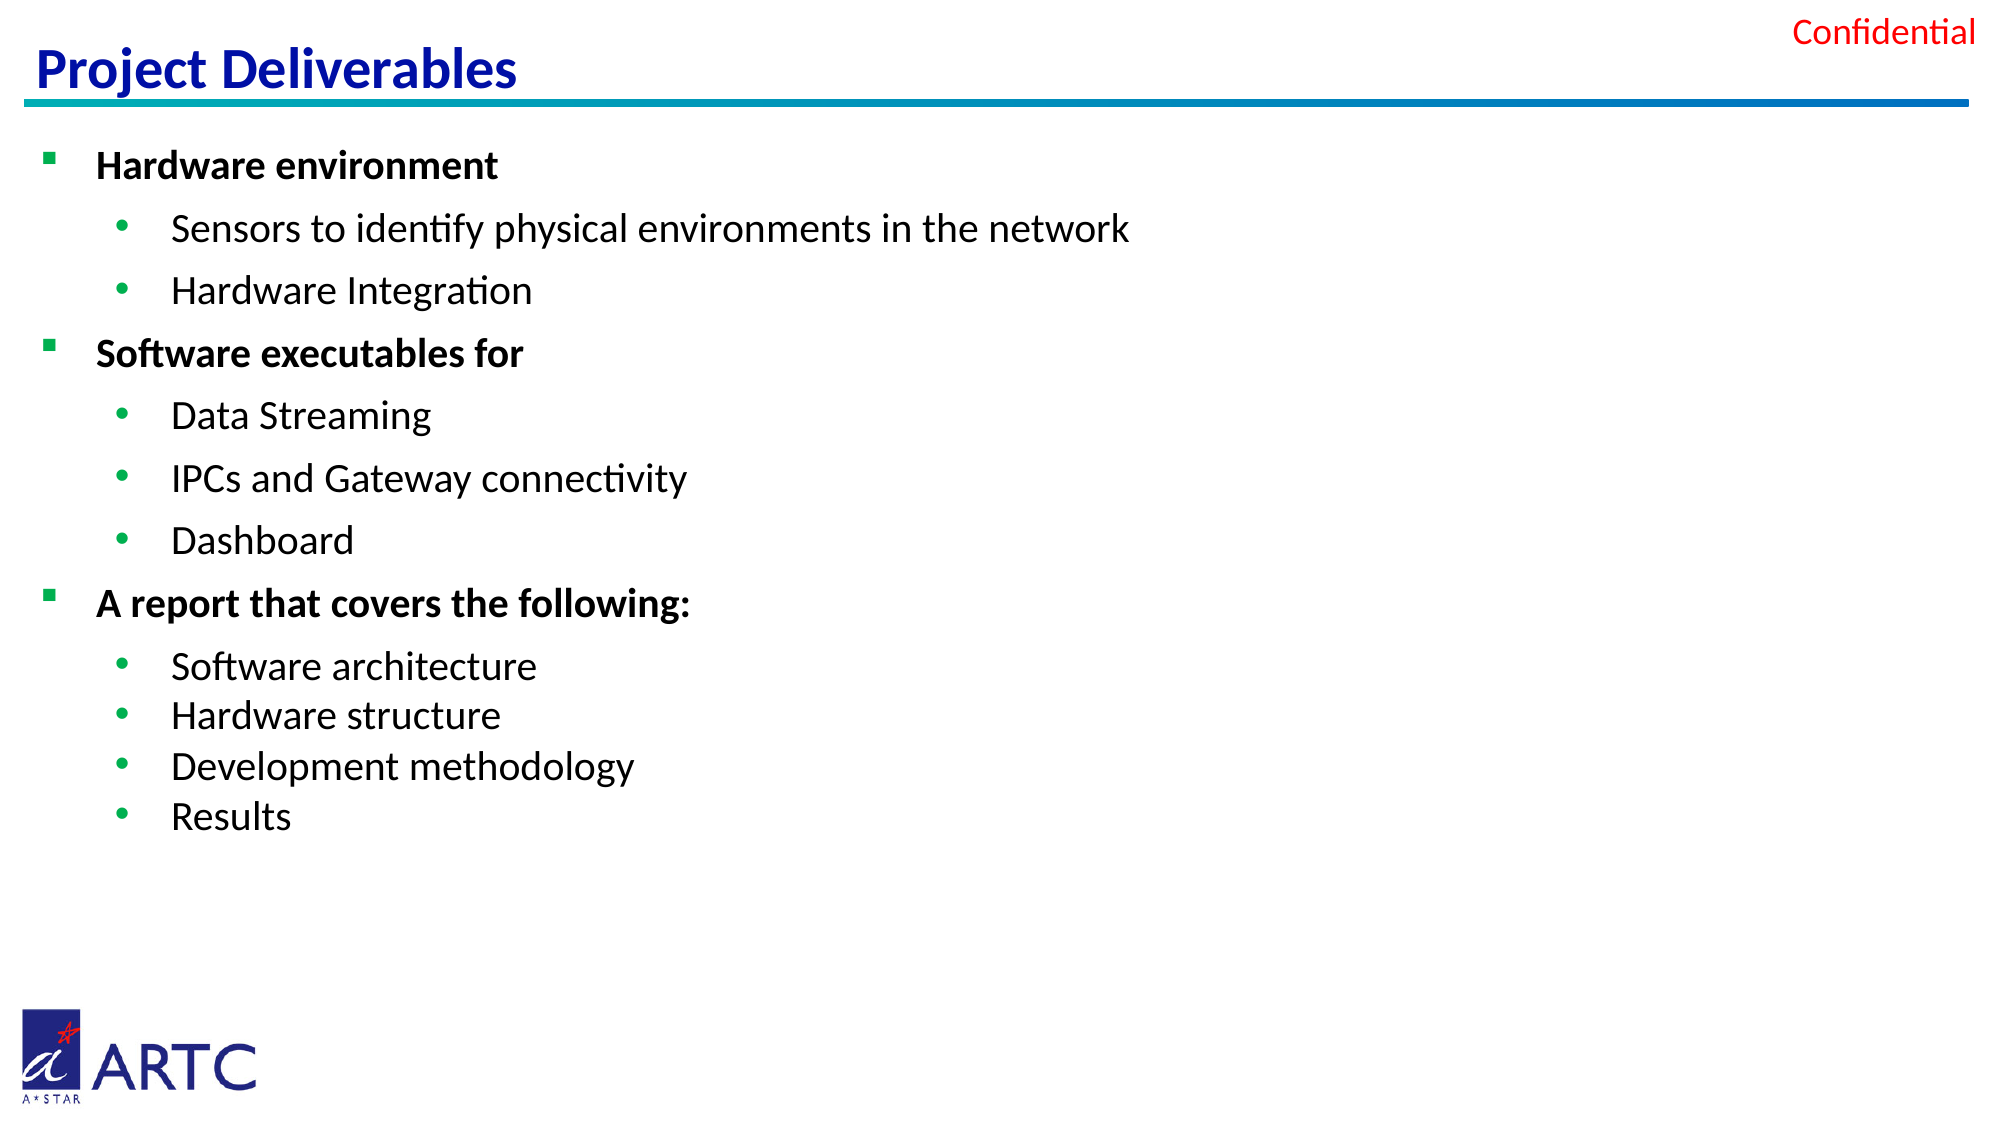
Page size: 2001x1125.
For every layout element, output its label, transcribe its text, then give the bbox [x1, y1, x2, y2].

picture [0, 987, 277, 1125]
title Project Deliverables [22, 9, 1787, 109]
text_box Hardware environment Sensors to identify physical environments in the network Hardware Integration Software executables for Data Streaming IPCs and Gateway connectivity Dashboard A report that covers the following: Software architecture Hardware structure Development methodology Results [22, 130, 1970, 896]
